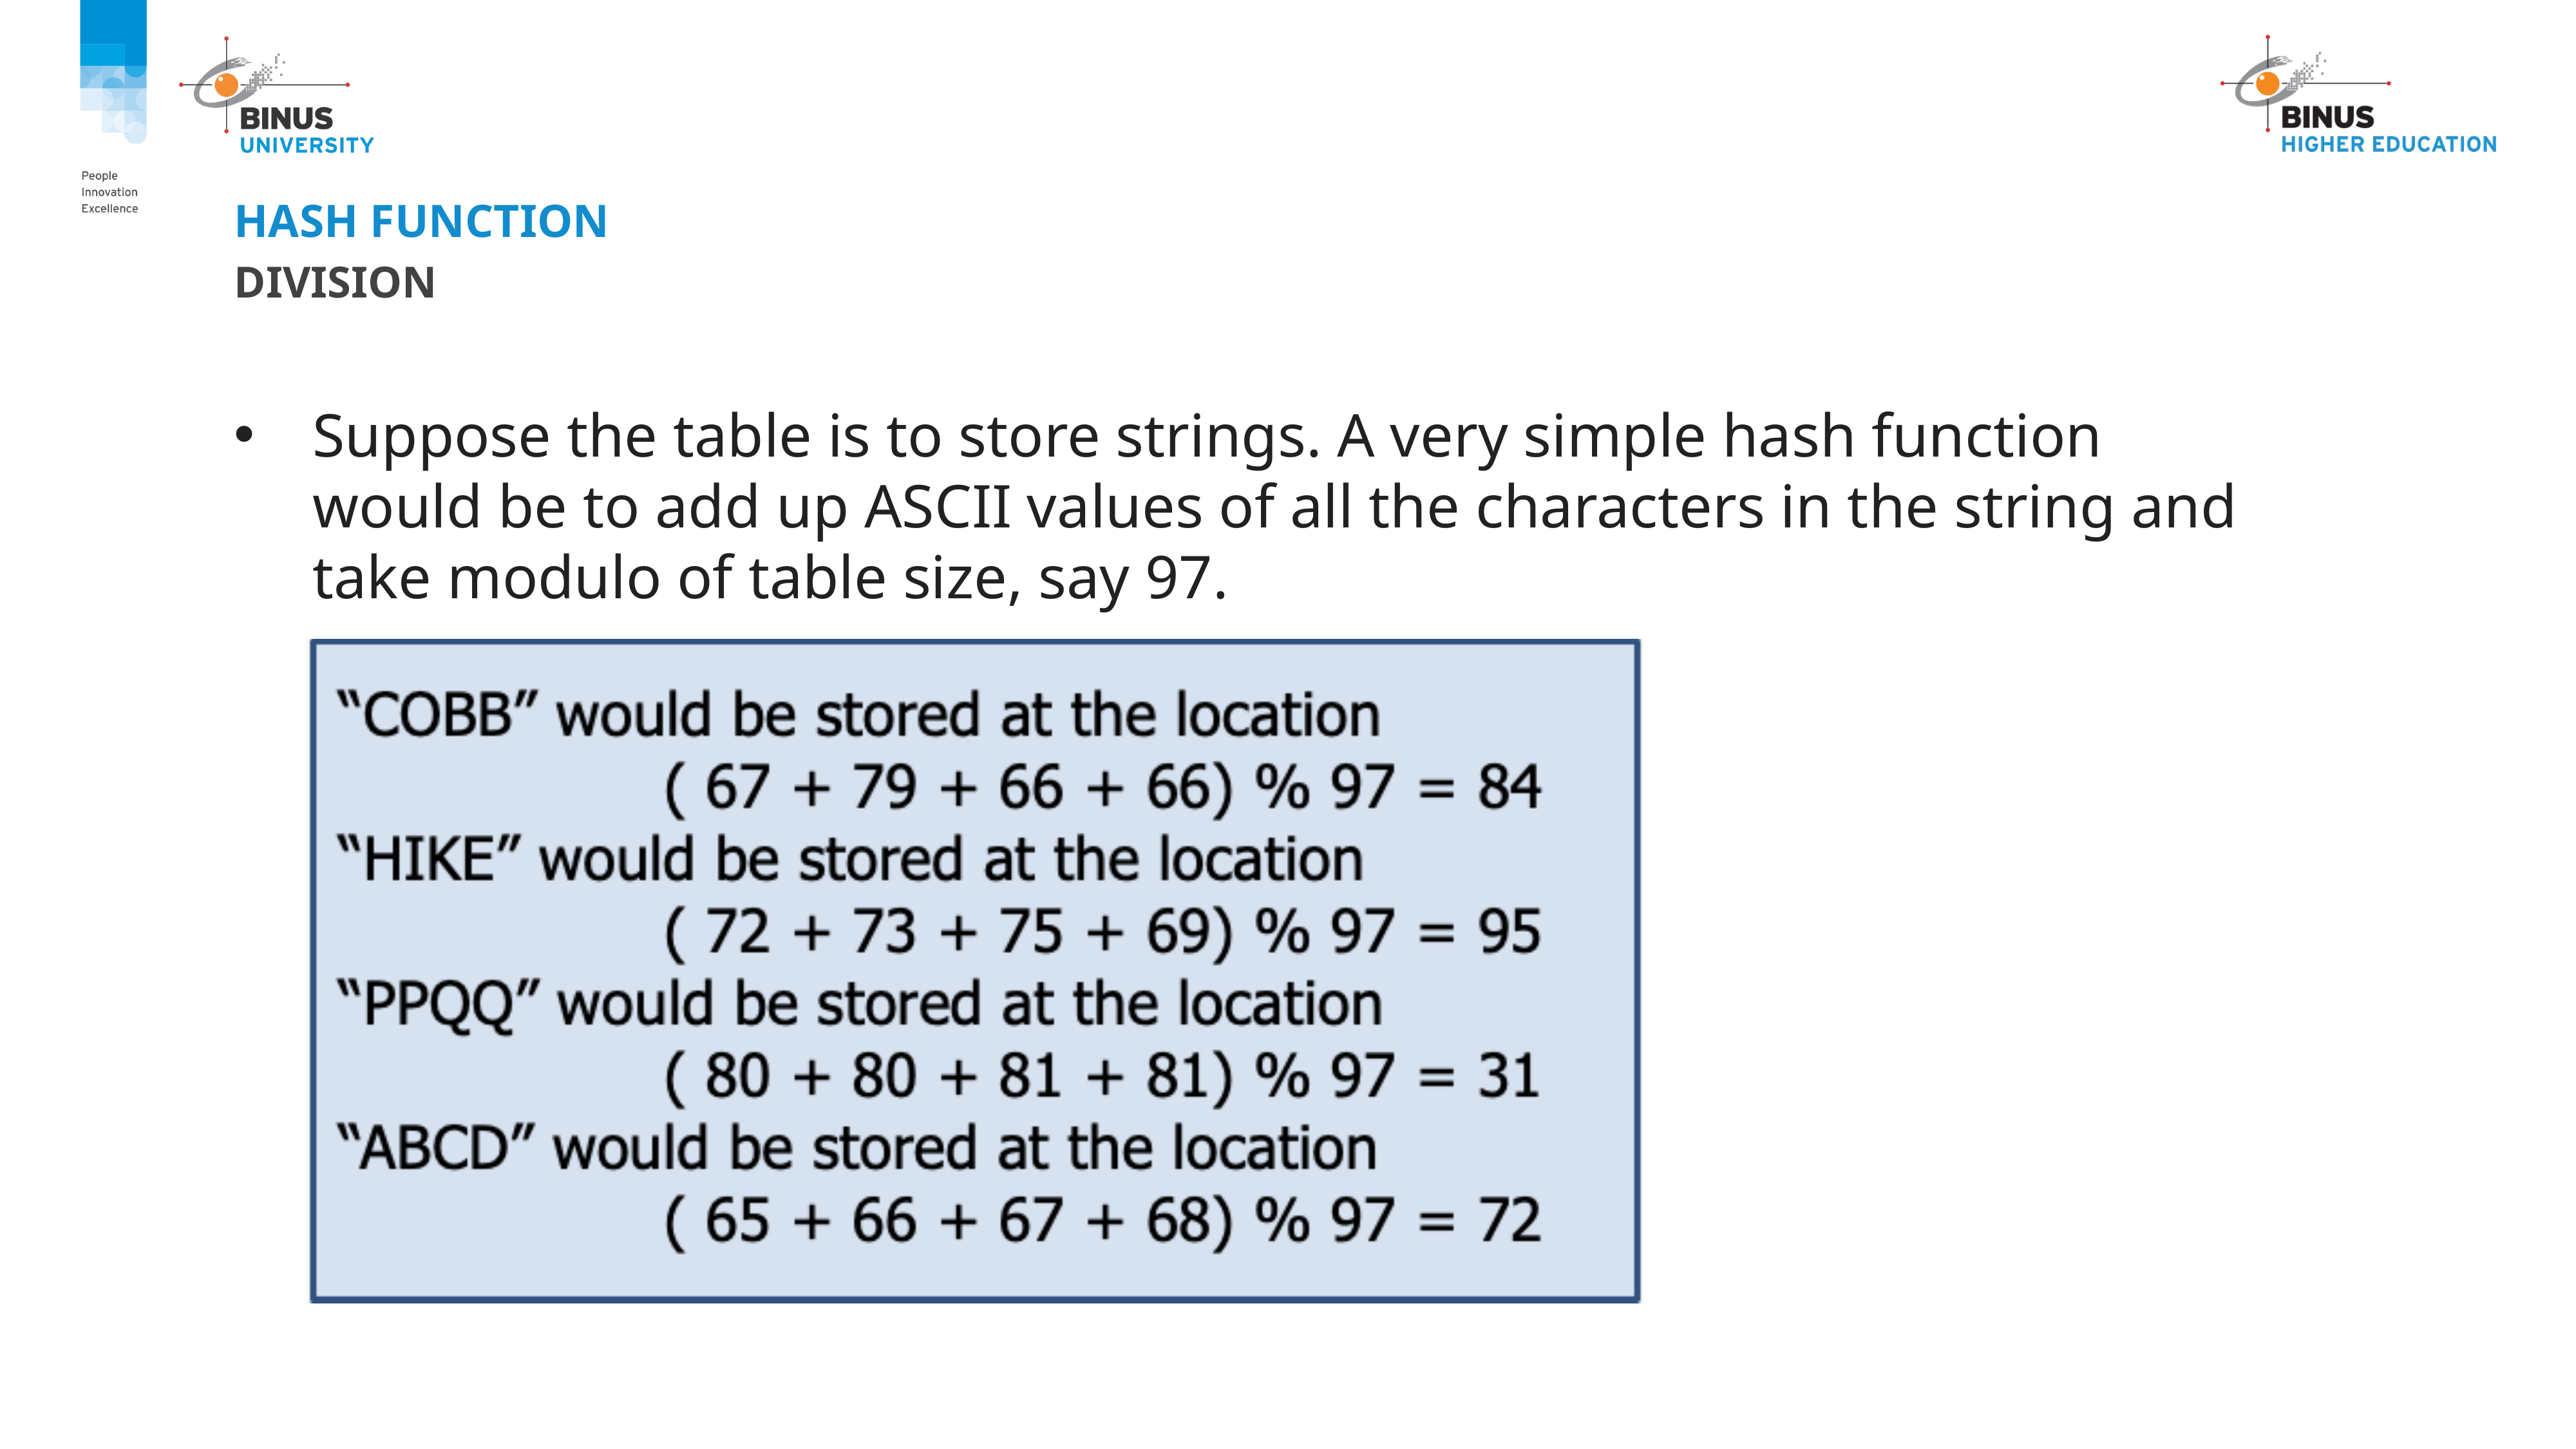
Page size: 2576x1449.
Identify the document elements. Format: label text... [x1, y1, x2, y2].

picture [81, 146, 146, 213]
picture [2199, 0, 2496, 156]
picture [307, 639, 1644, 1303]
picture [80, 66, 147, 144]
list Suppose the table is to store strings. A very simple hash function would be to add up ASCII values of all the characters in the string and take modulo of table size, say 97. [228, 392, 2269, 1252]
list division [228, 255, 1262, 341]
title Hash function [228, 197, 1784, 252]
picture [174, 25, 374, 161]
